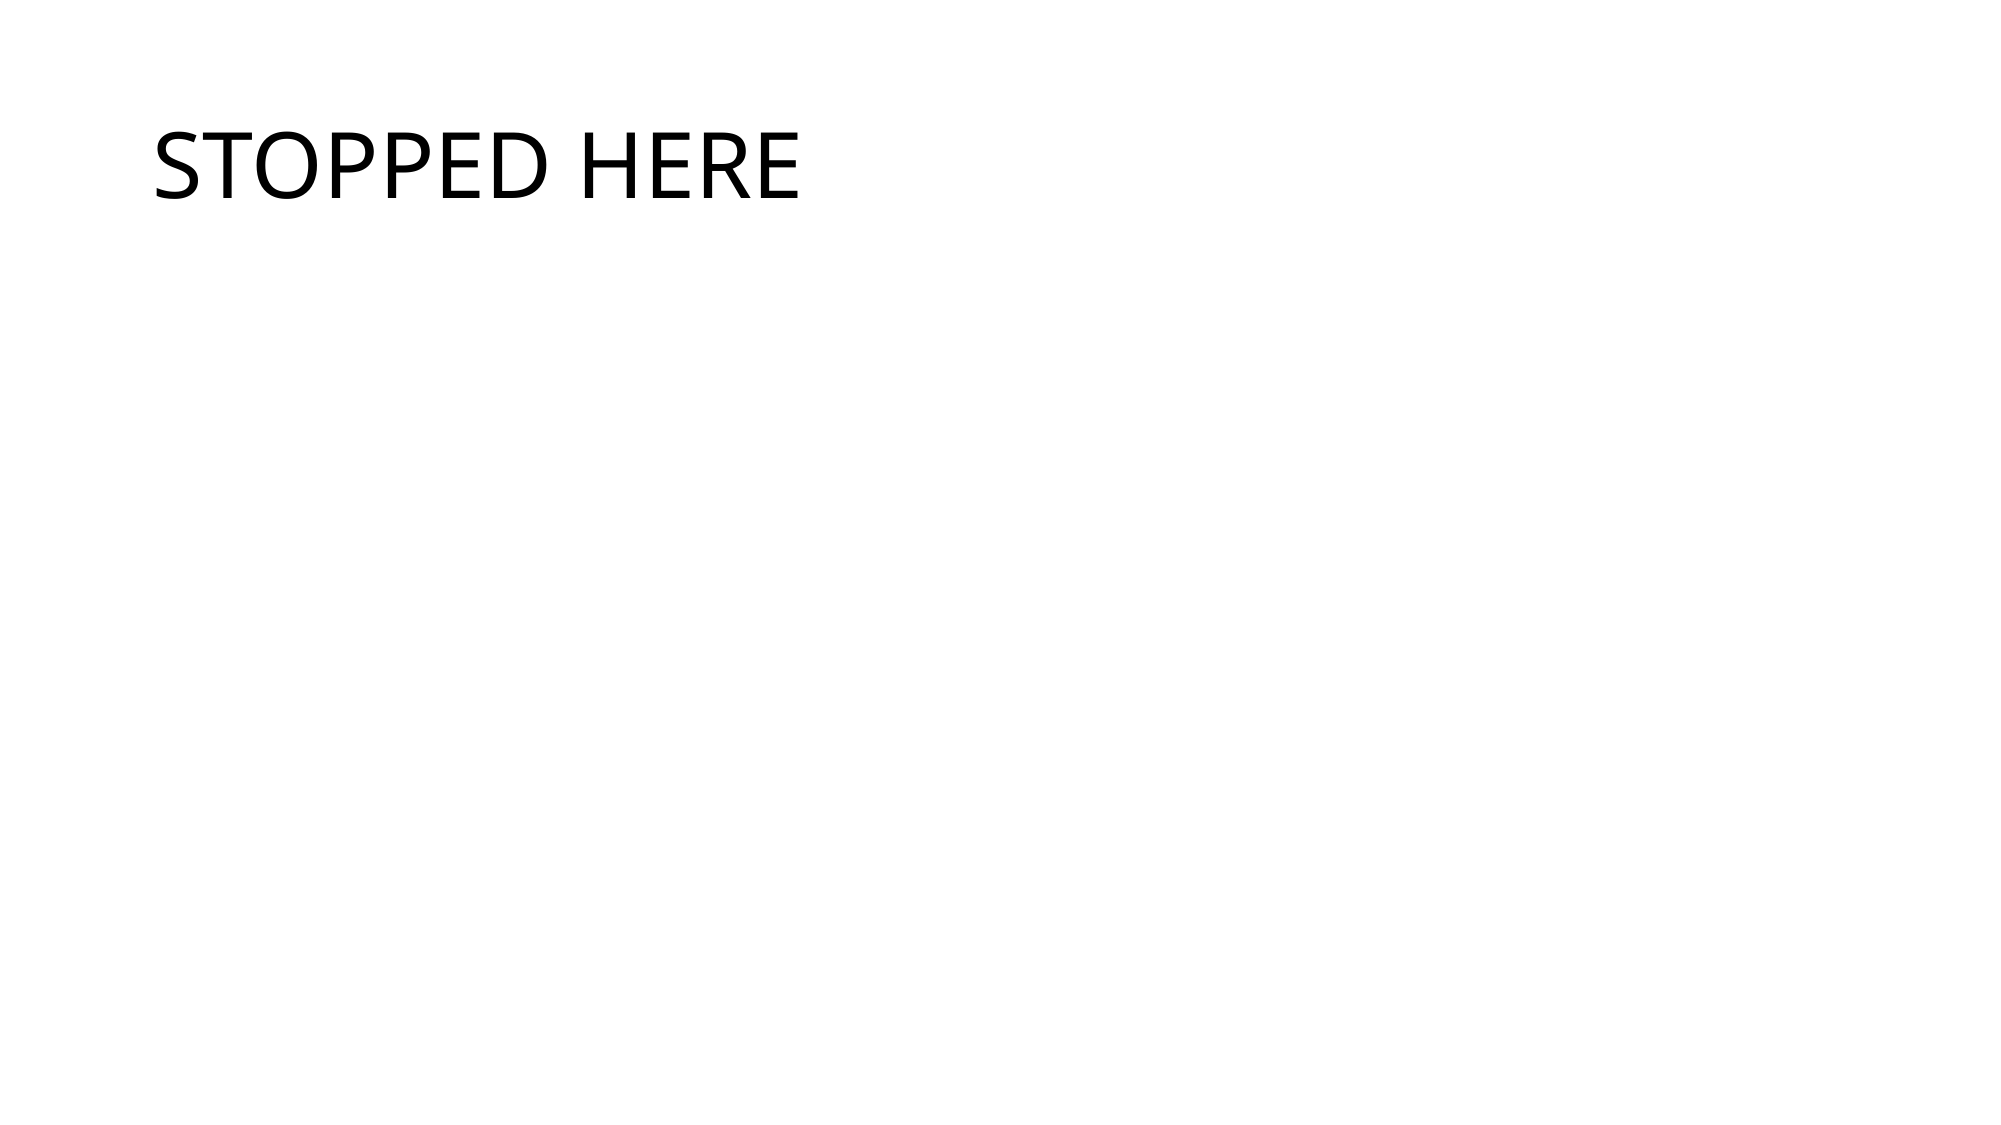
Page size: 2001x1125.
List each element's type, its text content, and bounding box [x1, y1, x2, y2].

title STOPPED HERE [137, 59, 1863, 278]
